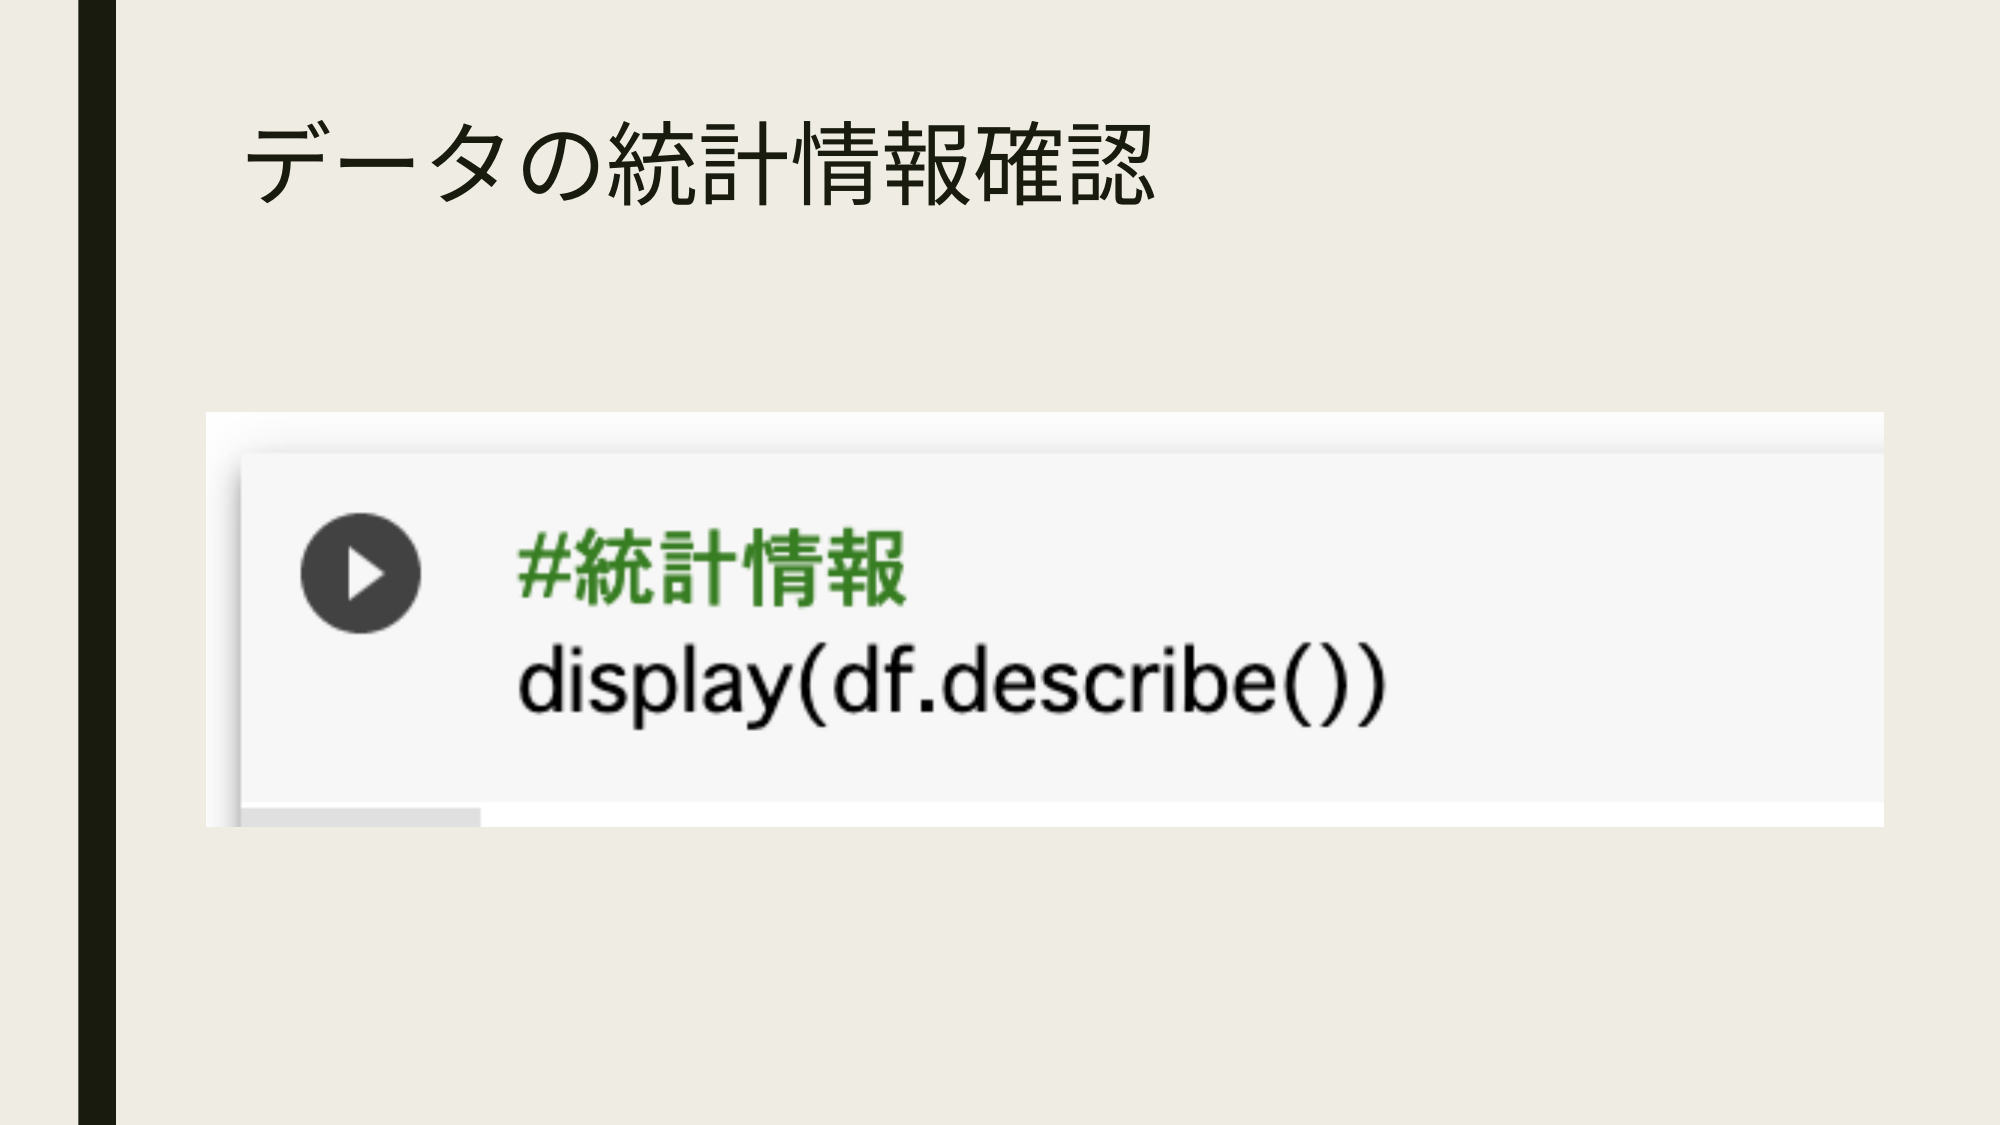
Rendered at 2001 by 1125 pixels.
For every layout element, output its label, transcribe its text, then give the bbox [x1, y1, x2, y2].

title データの統計情報確認 [225, 112, 1800, 260]
picture [206, 412, 1884, 827]
